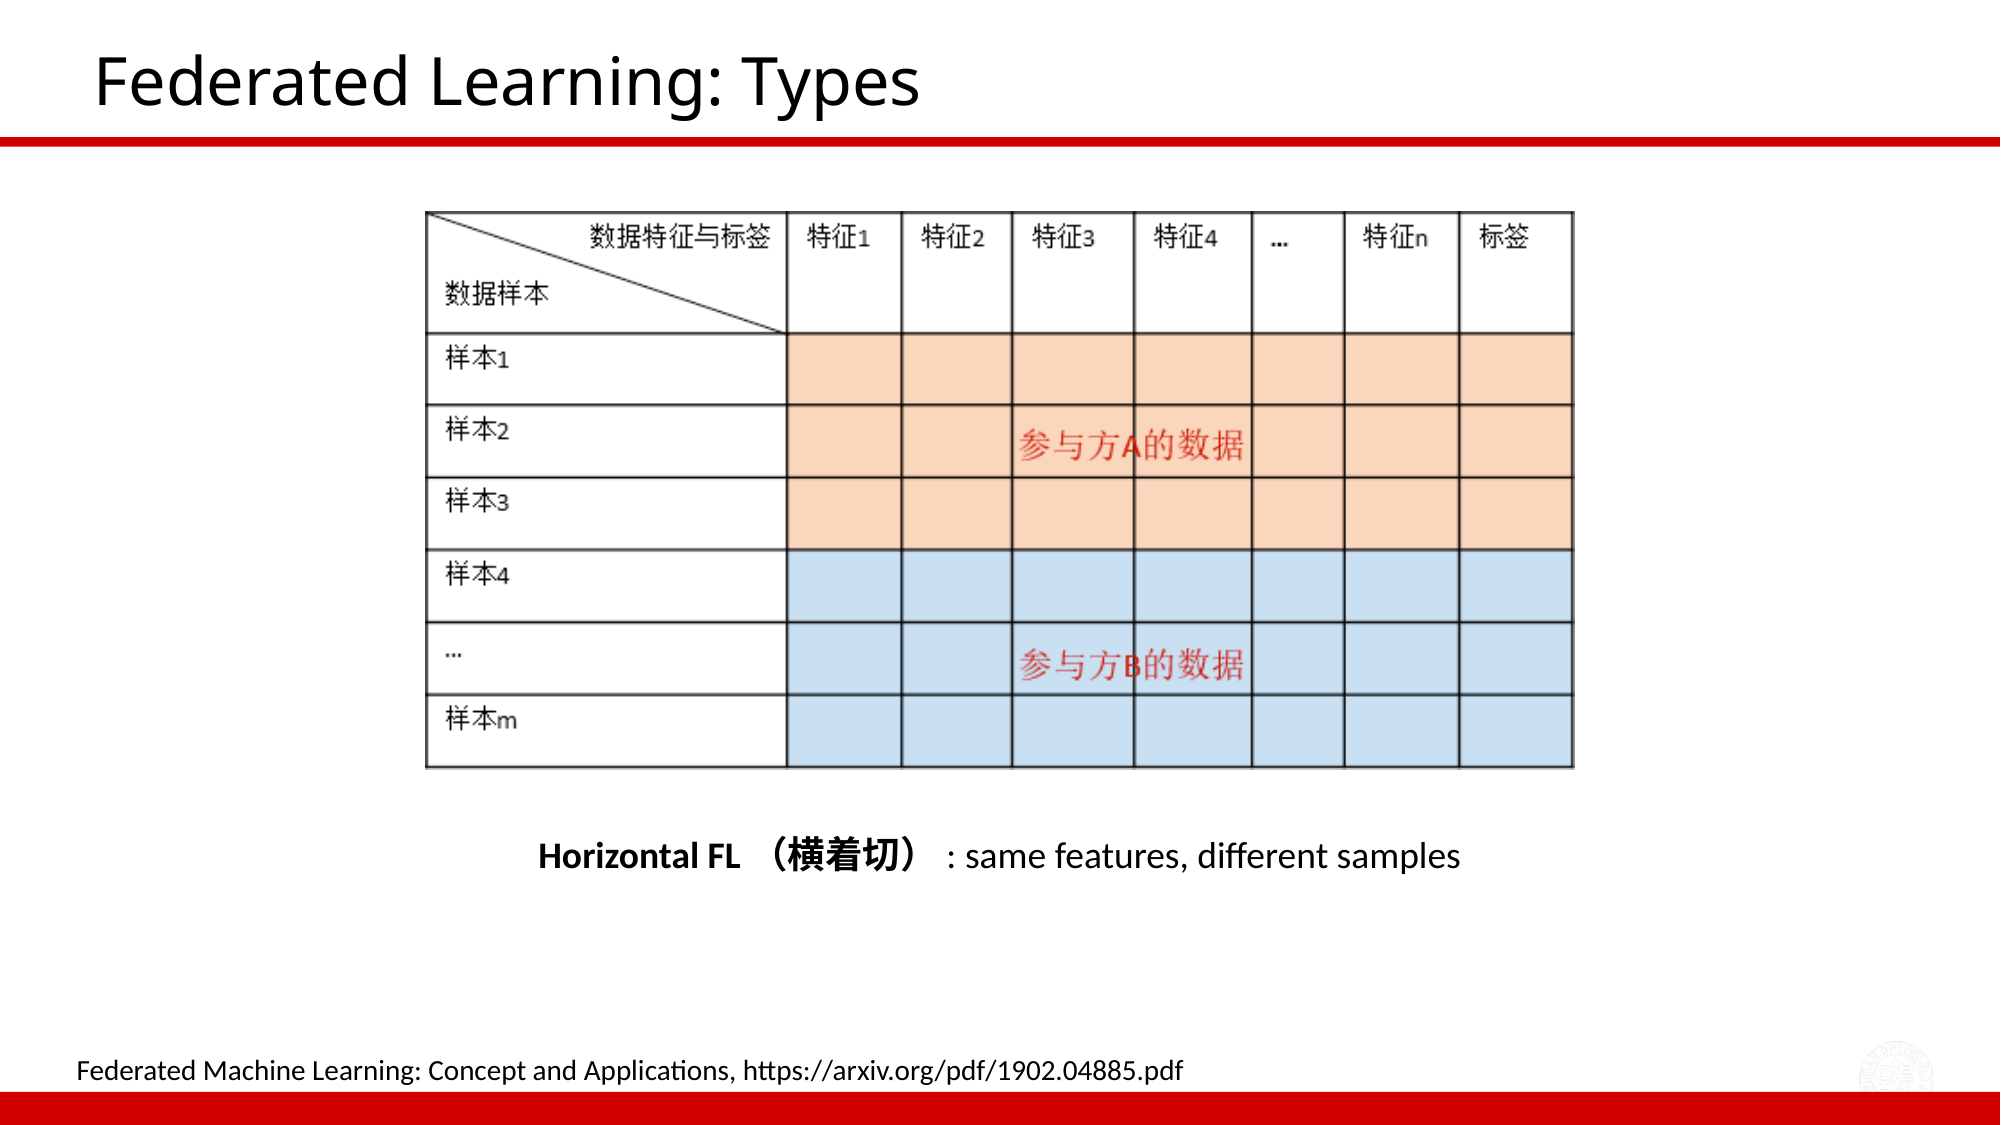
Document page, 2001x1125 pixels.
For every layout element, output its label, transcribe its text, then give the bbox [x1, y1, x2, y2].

text_box Horizontal FL（横着切）: same features, different samples [523, 823, 1477, 883]
title Federated Learning: Types [91, 0, 1033, 174]
text_box Federated Machine Learning: Concept and Applications, https://arxiv.org/pdf/1902.04885.pdf [74, 1049, 1467, 1087]
picture [425, 211, 1575, 770]
